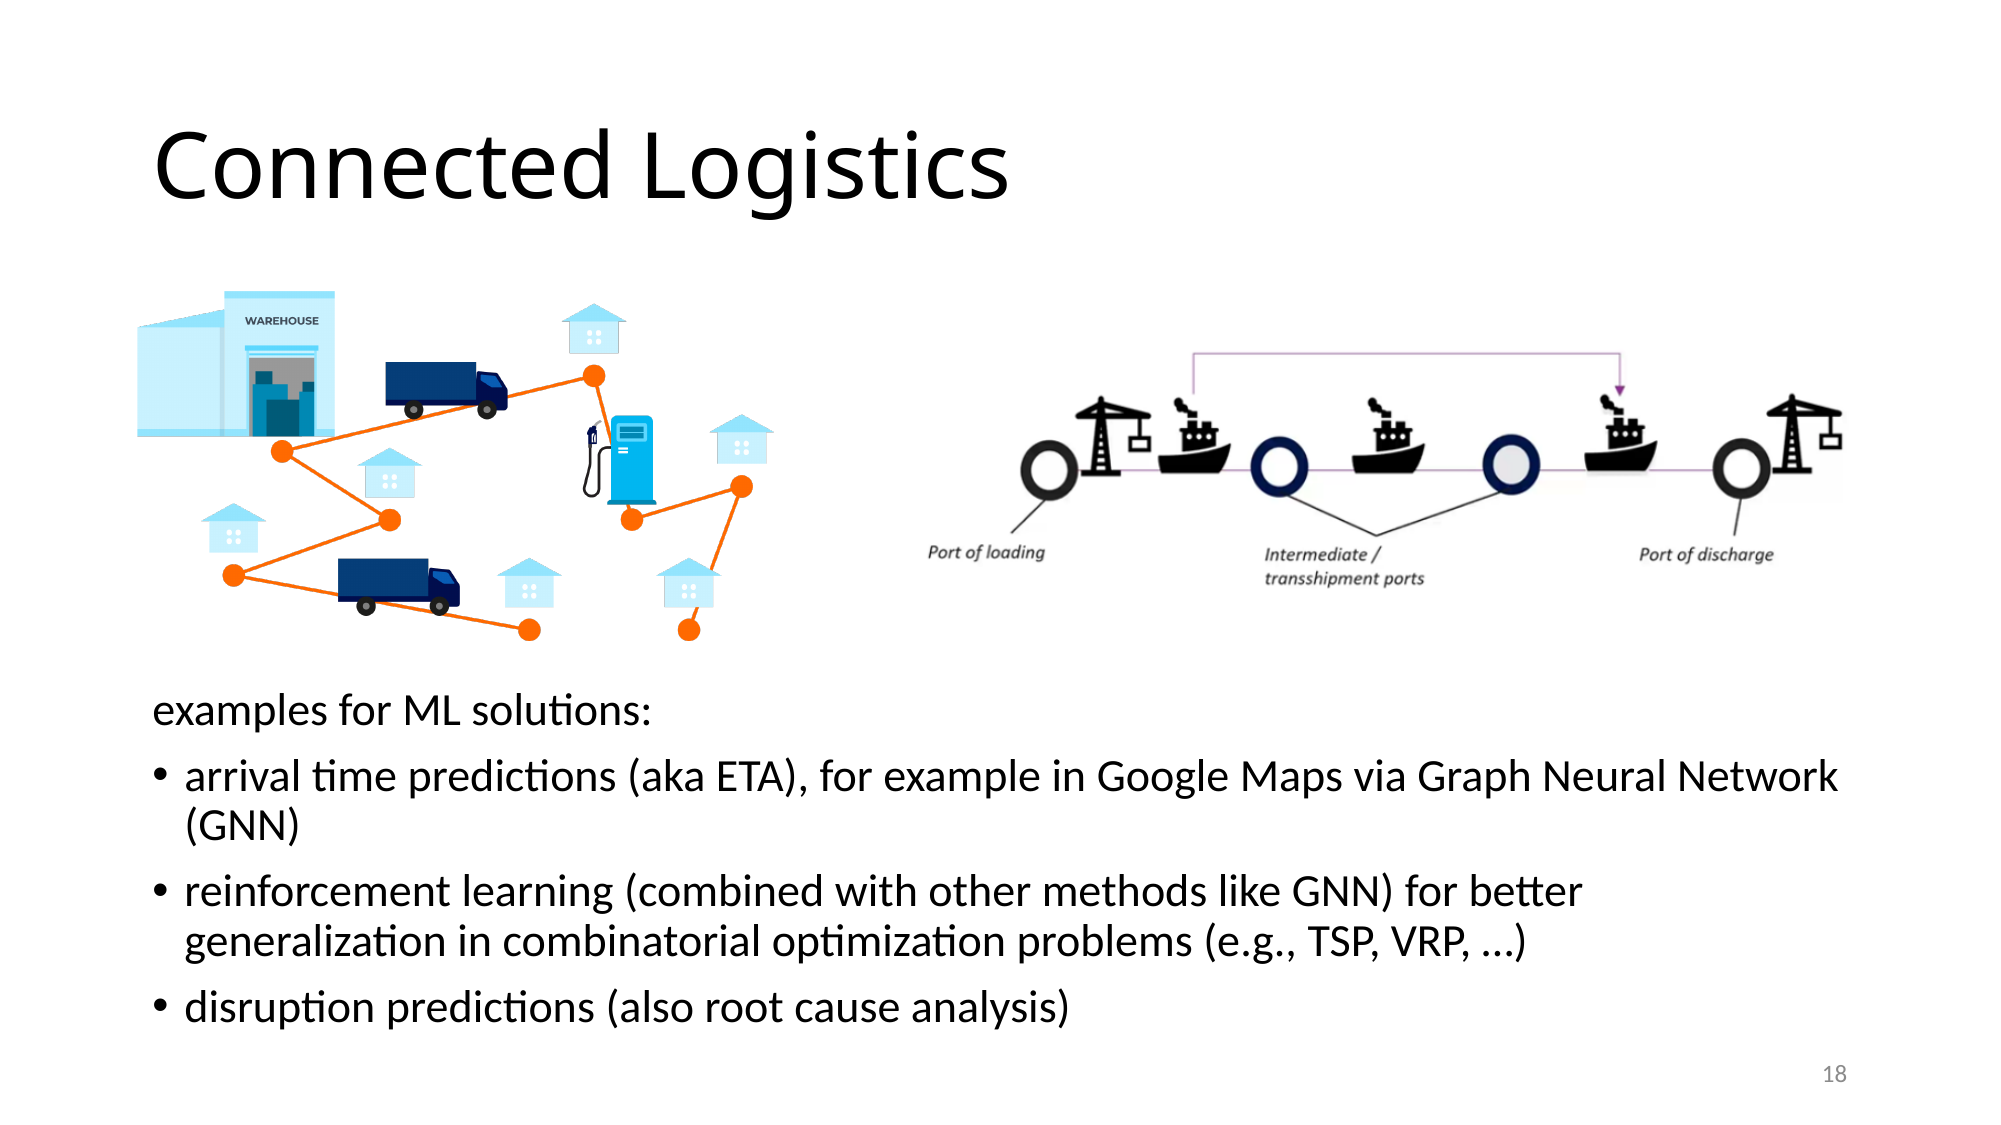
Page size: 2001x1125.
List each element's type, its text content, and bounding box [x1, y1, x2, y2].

slide_number 18 [1412, 1042, 1863, 1103]
title Connected Logistics [137, 59, 1863, 278]
picture [919, 346, 1851, 591]
picture [137, 291, 774, 641]
list examples for ML solutions: arrival time predictions (aka ETA), for example in Google Maps via Graph Neural Network (GNN) reinforcement learning (combined with other methods like GNN) for better generalization in combinatorial optimization problems (e.g., TSP, VRP, …) disruption predictions (also root cause analysis) [137, 678, 1863, 1043]
